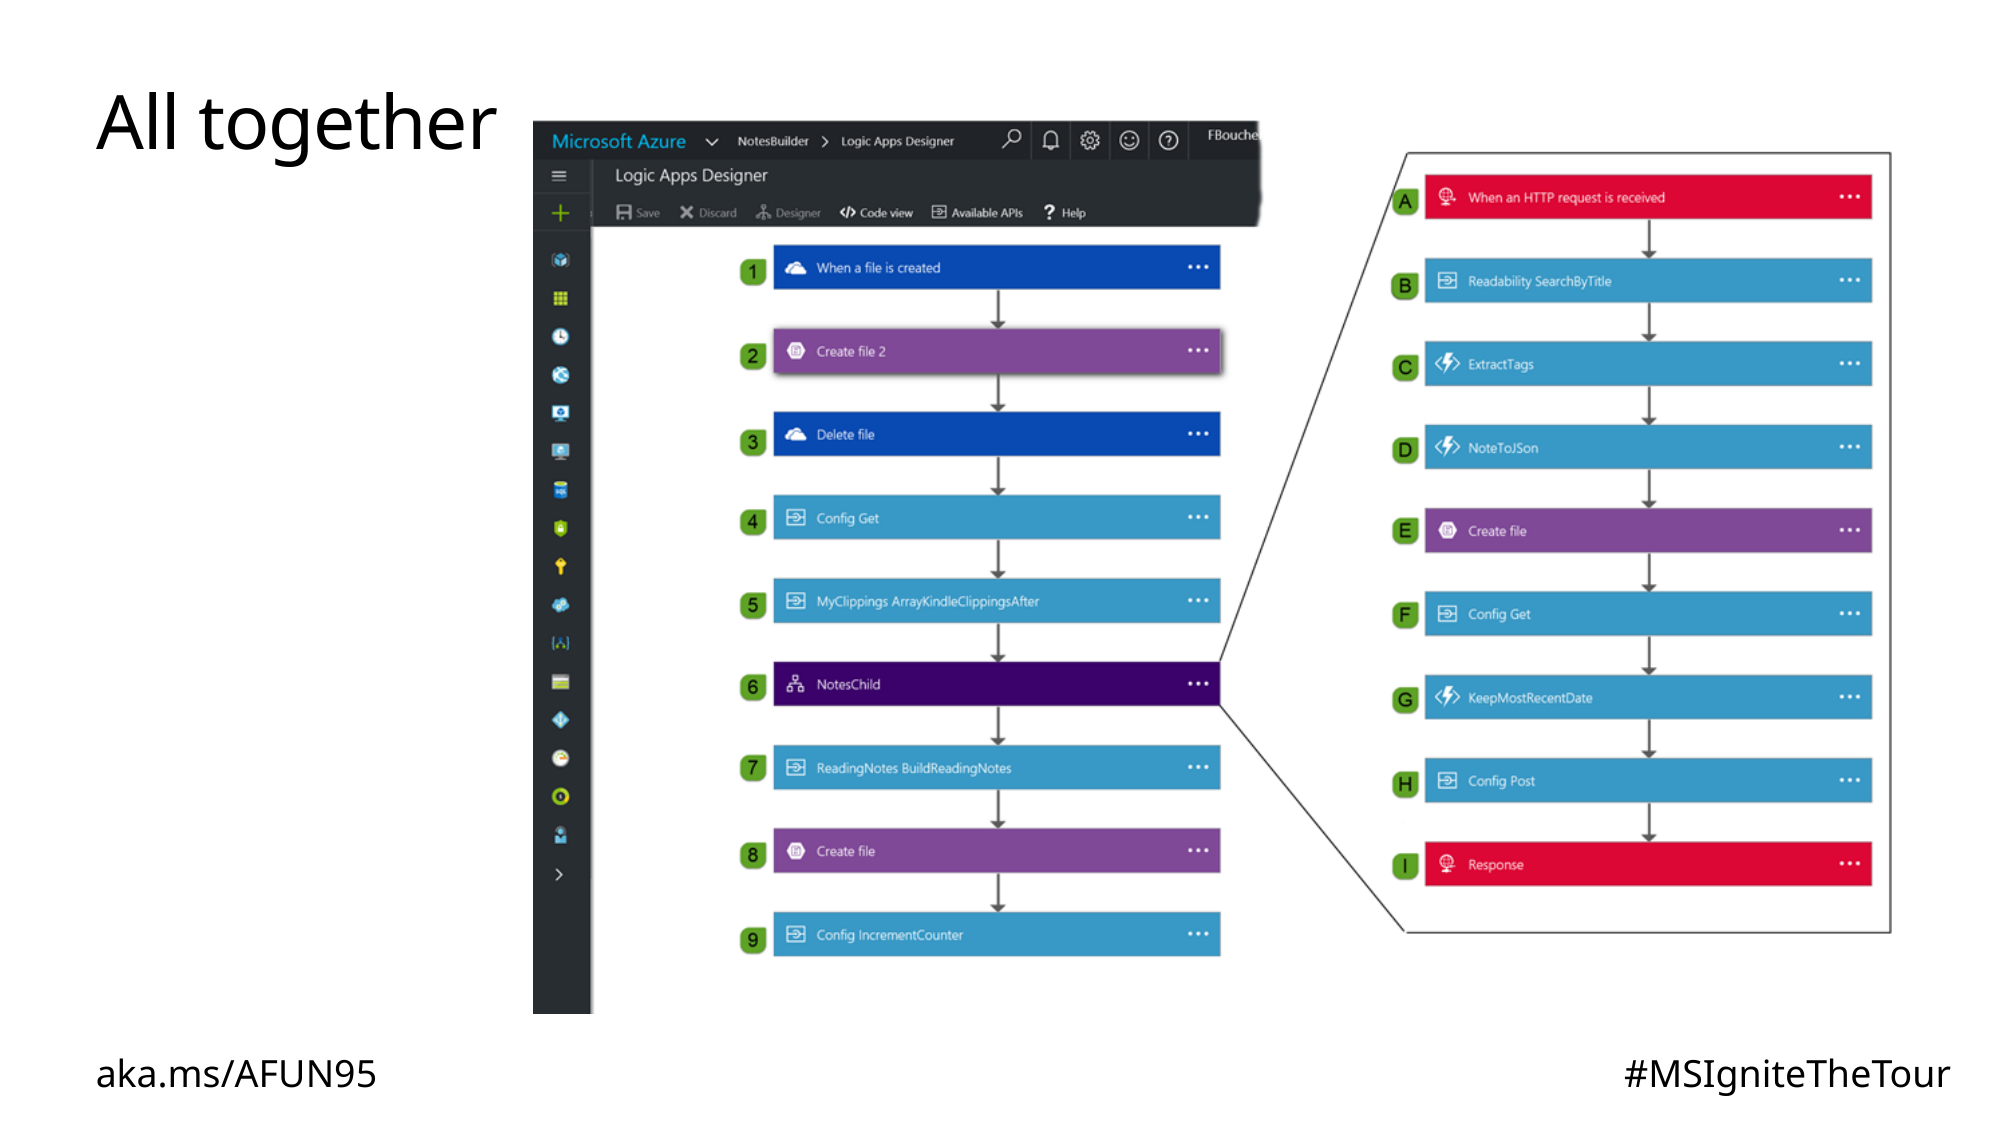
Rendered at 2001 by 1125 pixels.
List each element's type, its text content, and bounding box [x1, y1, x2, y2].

picture [533, 120, 1904, 1015]
title All together [96, 75, 1904, 166]
